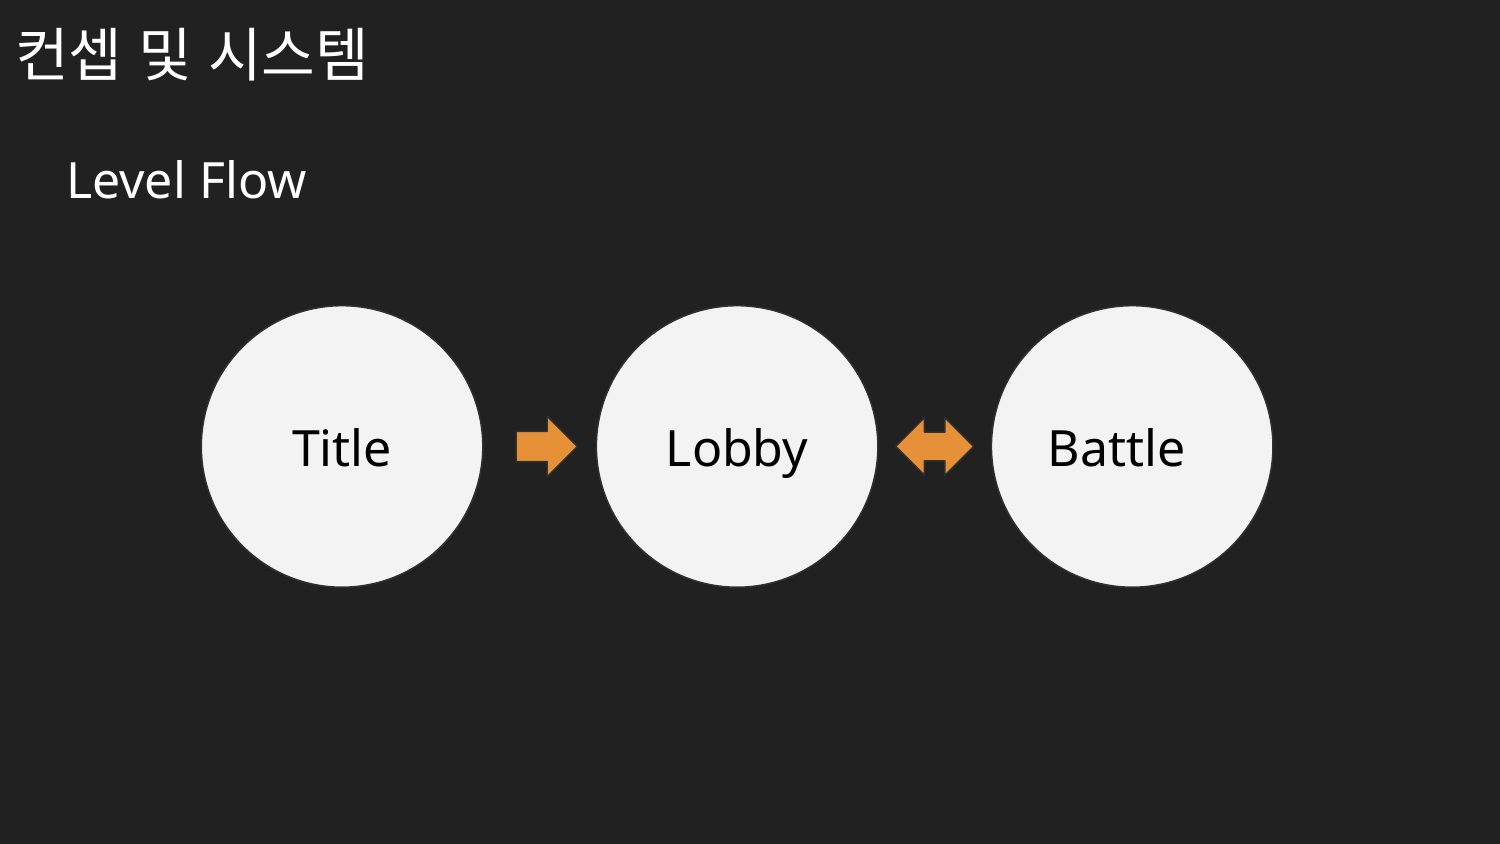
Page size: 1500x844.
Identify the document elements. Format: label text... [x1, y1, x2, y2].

title Level Flow [51, 133, 1449, 228]
text_box [516, 416, 578, 477]
text_box Title [201, 305, 483, 588]
text_box Battle [991, 305, 1273, 588]
text_box Lobby [596, 305, 878, 588]
text_box [895, 417, 974, 476]
title 컨셉 및 시스템 [0, 2, 1500, 97]
